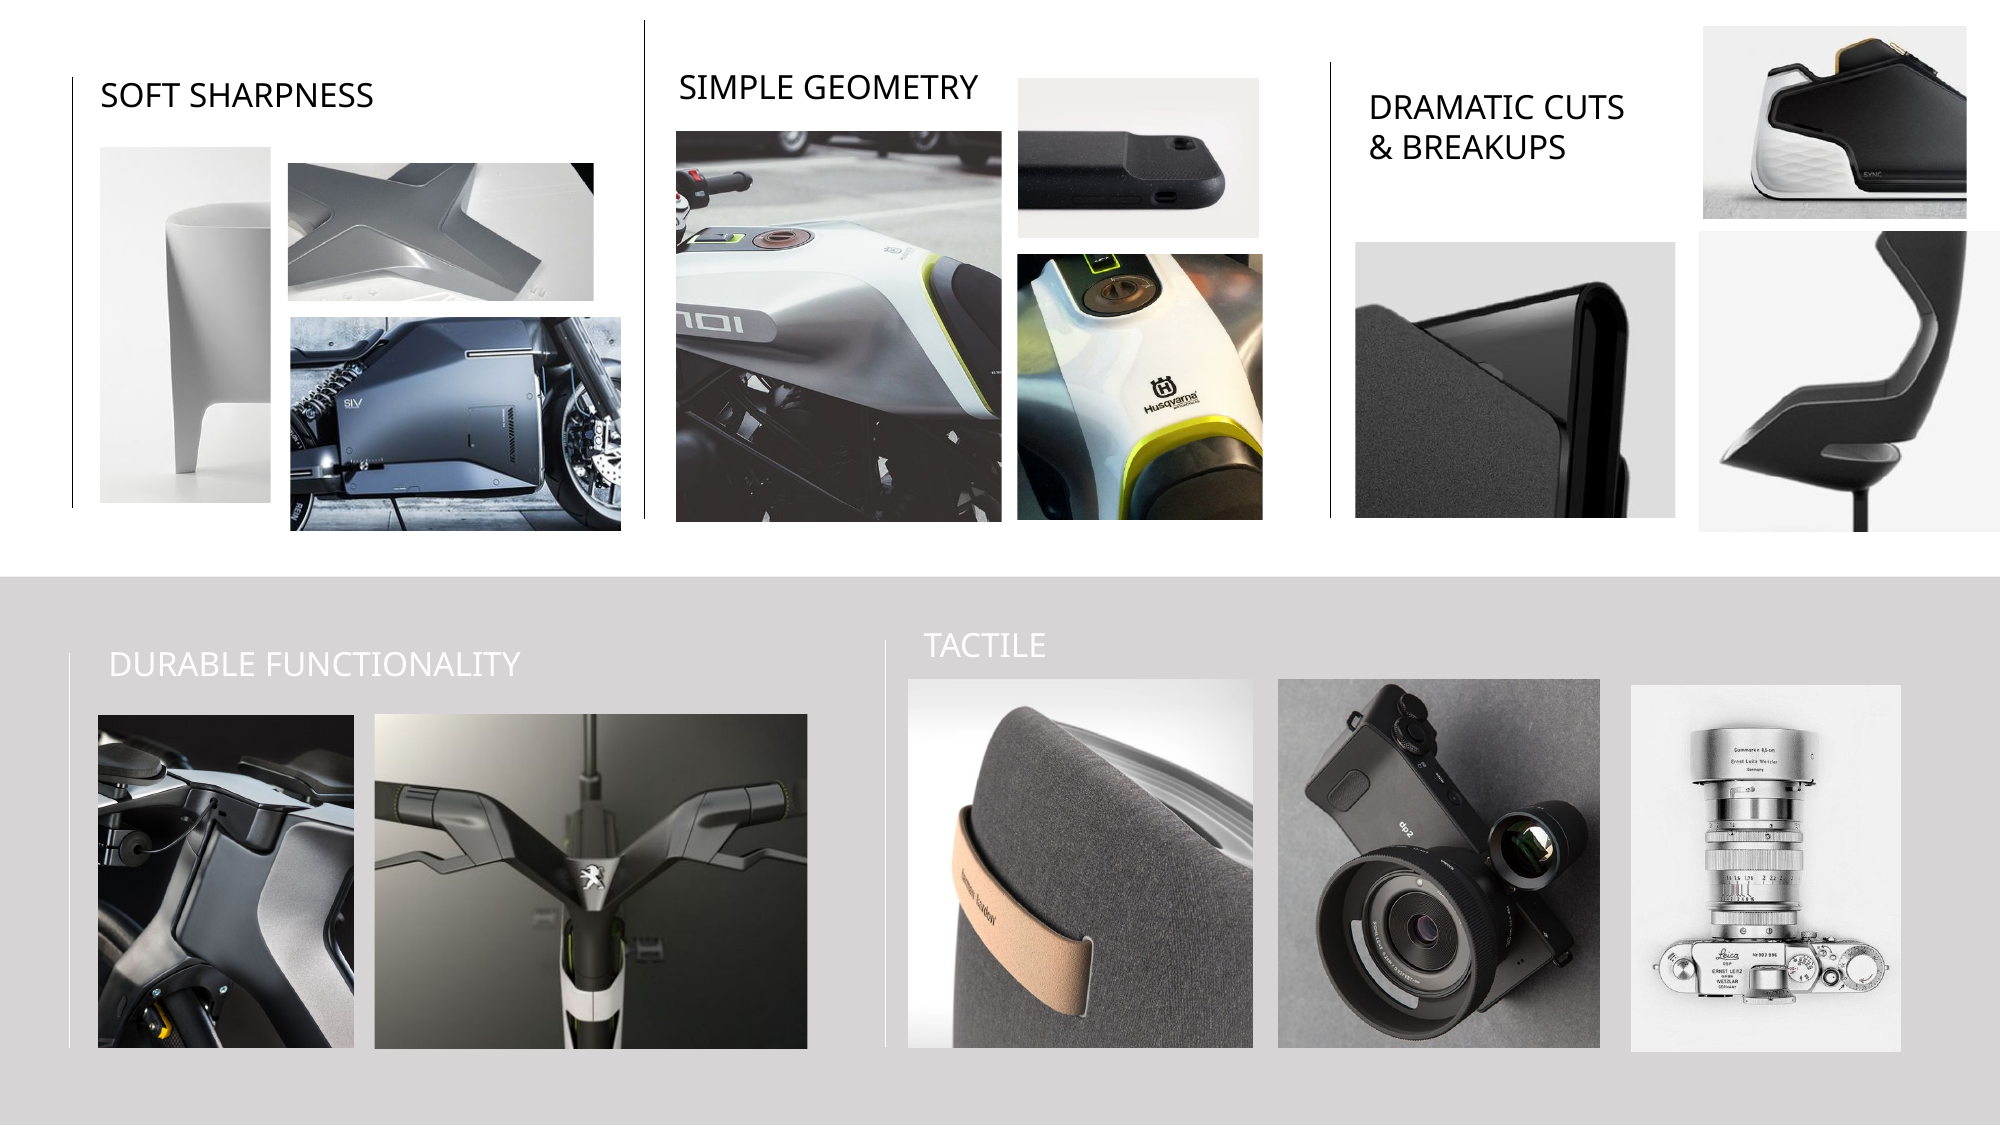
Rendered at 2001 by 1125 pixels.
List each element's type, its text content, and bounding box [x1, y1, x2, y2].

text_box DURABLE FUNCTIONALITY [93, 636, 595, 691]
text_box SIMPLE GEOMETRY [663, 58, 1069, 114]
picture [1631, 685, 1901, 1052]
picture [1278, 679, 1600, 1048]
picture [908, 679, 1253, 1048]
picture [1018, 78, 1259, 238]
picture [1017, 254, 1263, 520]
picture [290, 317, 621, 531]
picture [1702, 26, 1967, 219]
text_box [0, 576, 2000, 1125]
text_box TACTILE [908, 616, 1407, 672]
picture [287, 163, 594, 301]
text_box SOFT SHARPNESS [85, 67, 490, 122]
picture [1698, 231, 2000, 532]
picture [374, 714, 808, 1049]
picture [98, 715, 354, 1048]
picture [1355, 242, 1676, 518]
picture [98, 147, 271, 503]
text_box DRAMATIC CUTS & BREAKUPS [1353, 78, 1702, 174]
picture [676, 131, 1002, 522]
